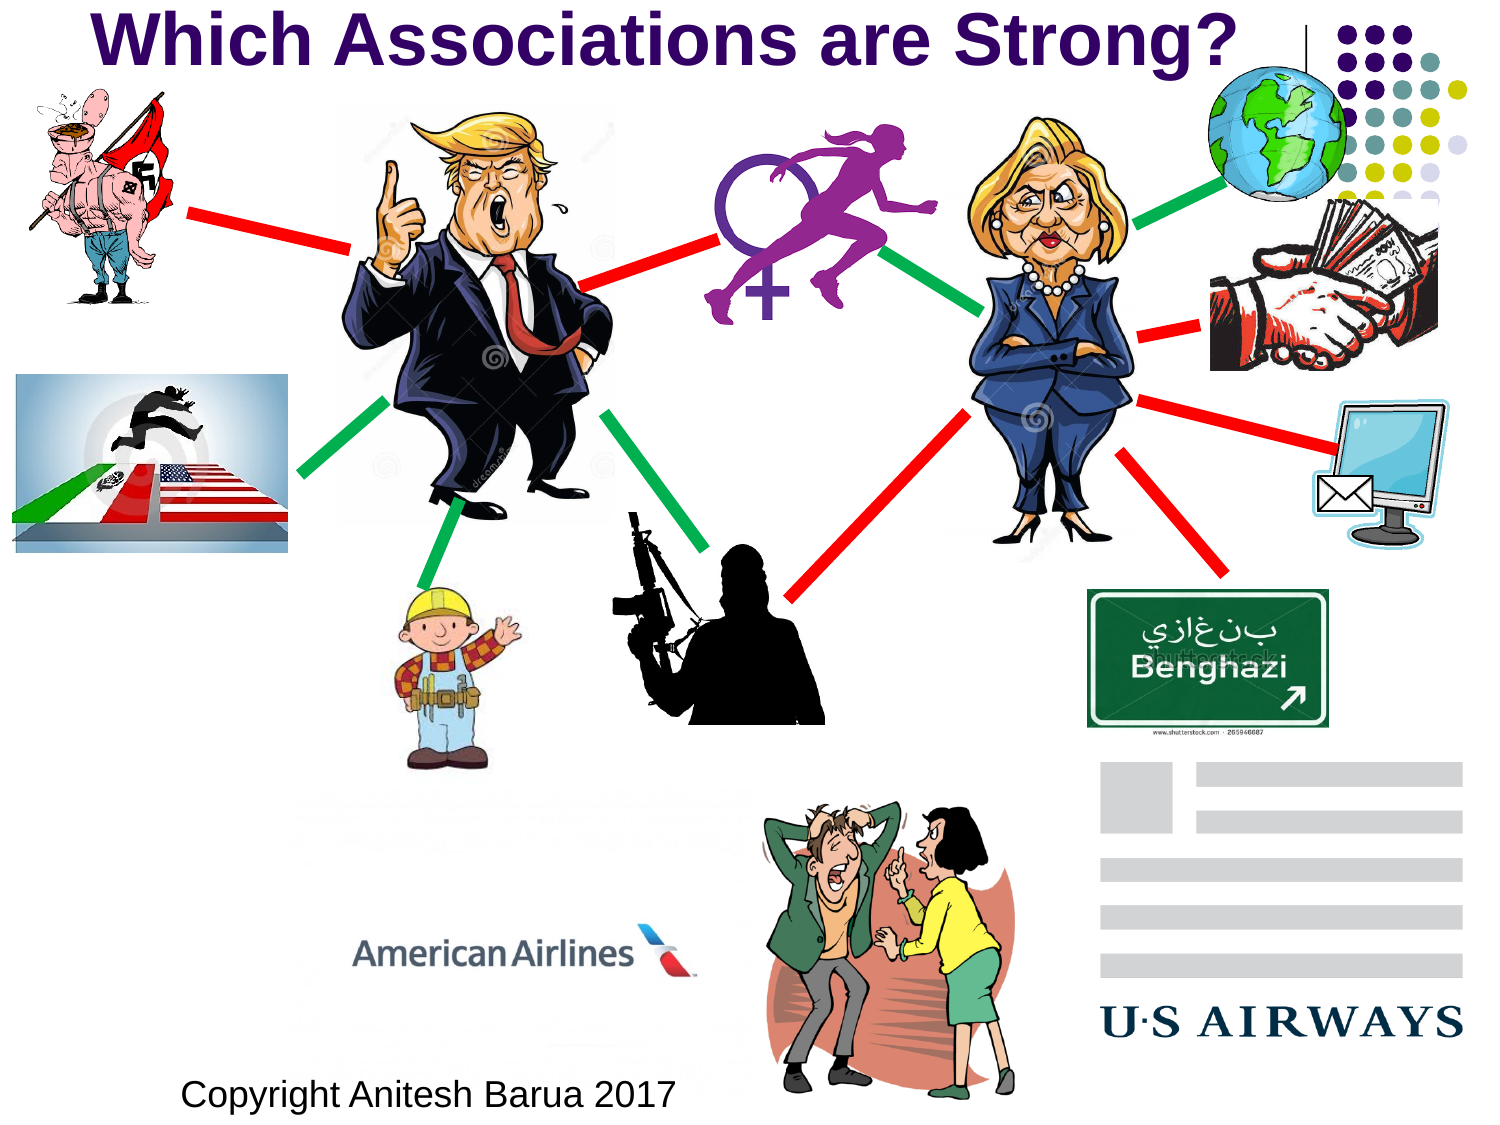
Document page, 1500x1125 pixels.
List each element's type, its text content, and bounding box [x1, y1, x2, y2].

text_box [421, 498, 461, 590]
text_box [1134, 180, 1226, 226]
picture [1187, 42, 1438, 371]
picture [1087, 588, 1329, 738]
title Which Associations are Strong? [74, 0, 1313, 88]
picture [704, 124, 938, 326]
picture [287, 787, 756, 1111]
picture [12, 374, 288, 553]
picture [312, 574, 593, 786]
picture [612, 512, 826, 726]
picture [1311, 399, 1451, 551]
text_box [187, 212, 351, 251]
picture [337, 104, 615, 526]
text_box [603, 412, 705, 551]
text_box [299, 399, 387, 476]
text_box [1137, 399, 1338, 451]
text_box Copyright Anitesh Barua 2017 [165, 1062, 693, 1123]
picture [939, 106, 1138, 563]
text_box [880, 249, 982, 313]
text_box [1137, 324, 1201, 338]
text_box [579, 238, 719, 288]
picture [1099, 762, 1464, 1038]
picture [762, 800, 1015, 1101]
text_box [1118, 450, 1226, 576]
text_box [787, 412, 968, 601]
picture [26, 87, 176, 306]
